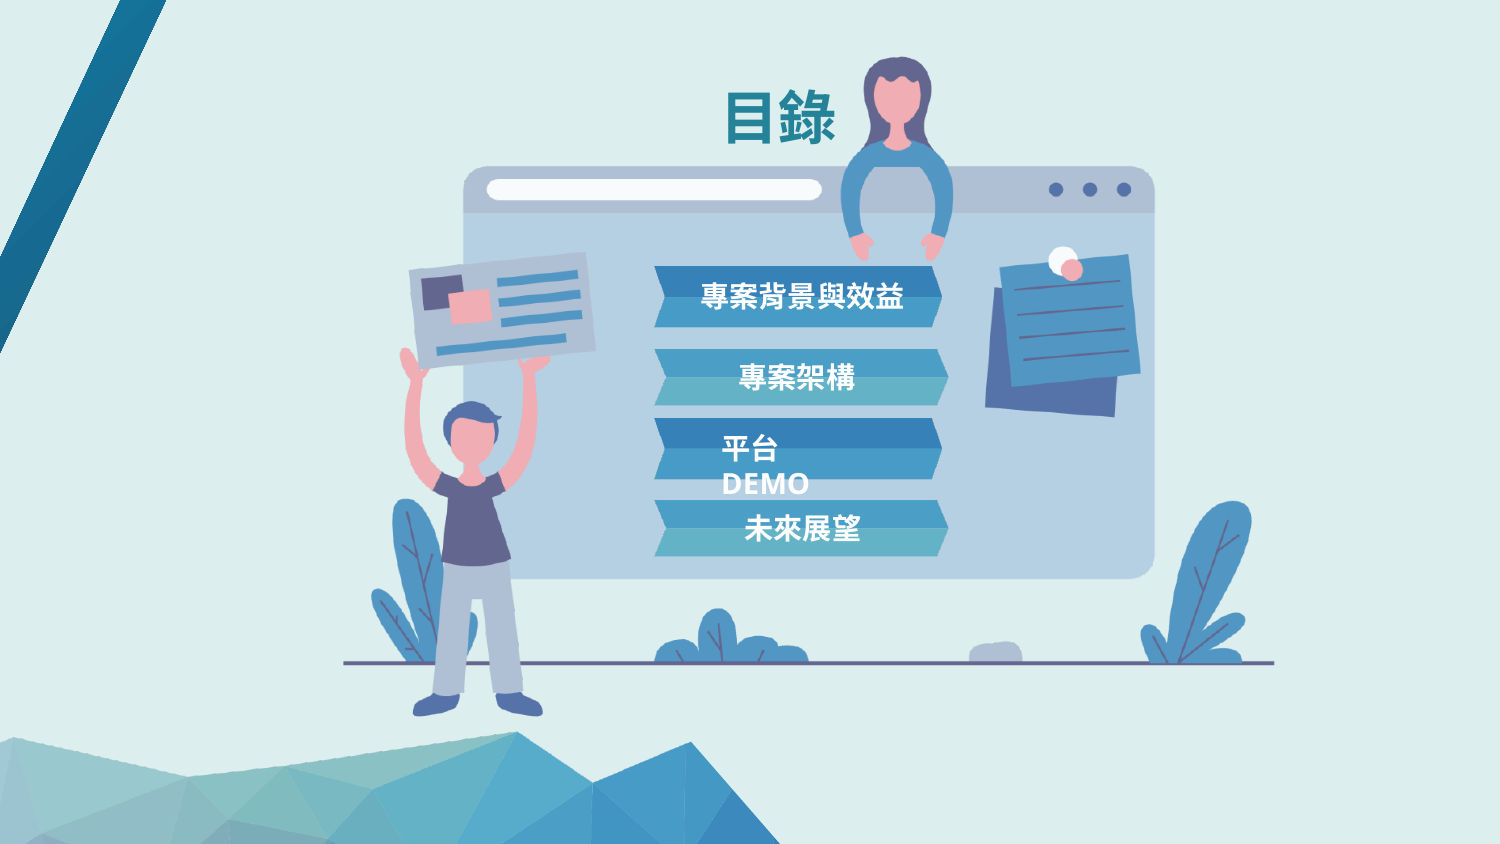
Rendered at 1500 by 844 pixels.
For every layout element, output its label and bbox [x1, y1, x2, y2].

text_box [653, 338, 957, 415]
text_box [653, 490, 957, 567]
text_box [653, 418, 943, 487]
text_box [653, 266, 943, 336]
picture [0, 0, 1304, 844]
